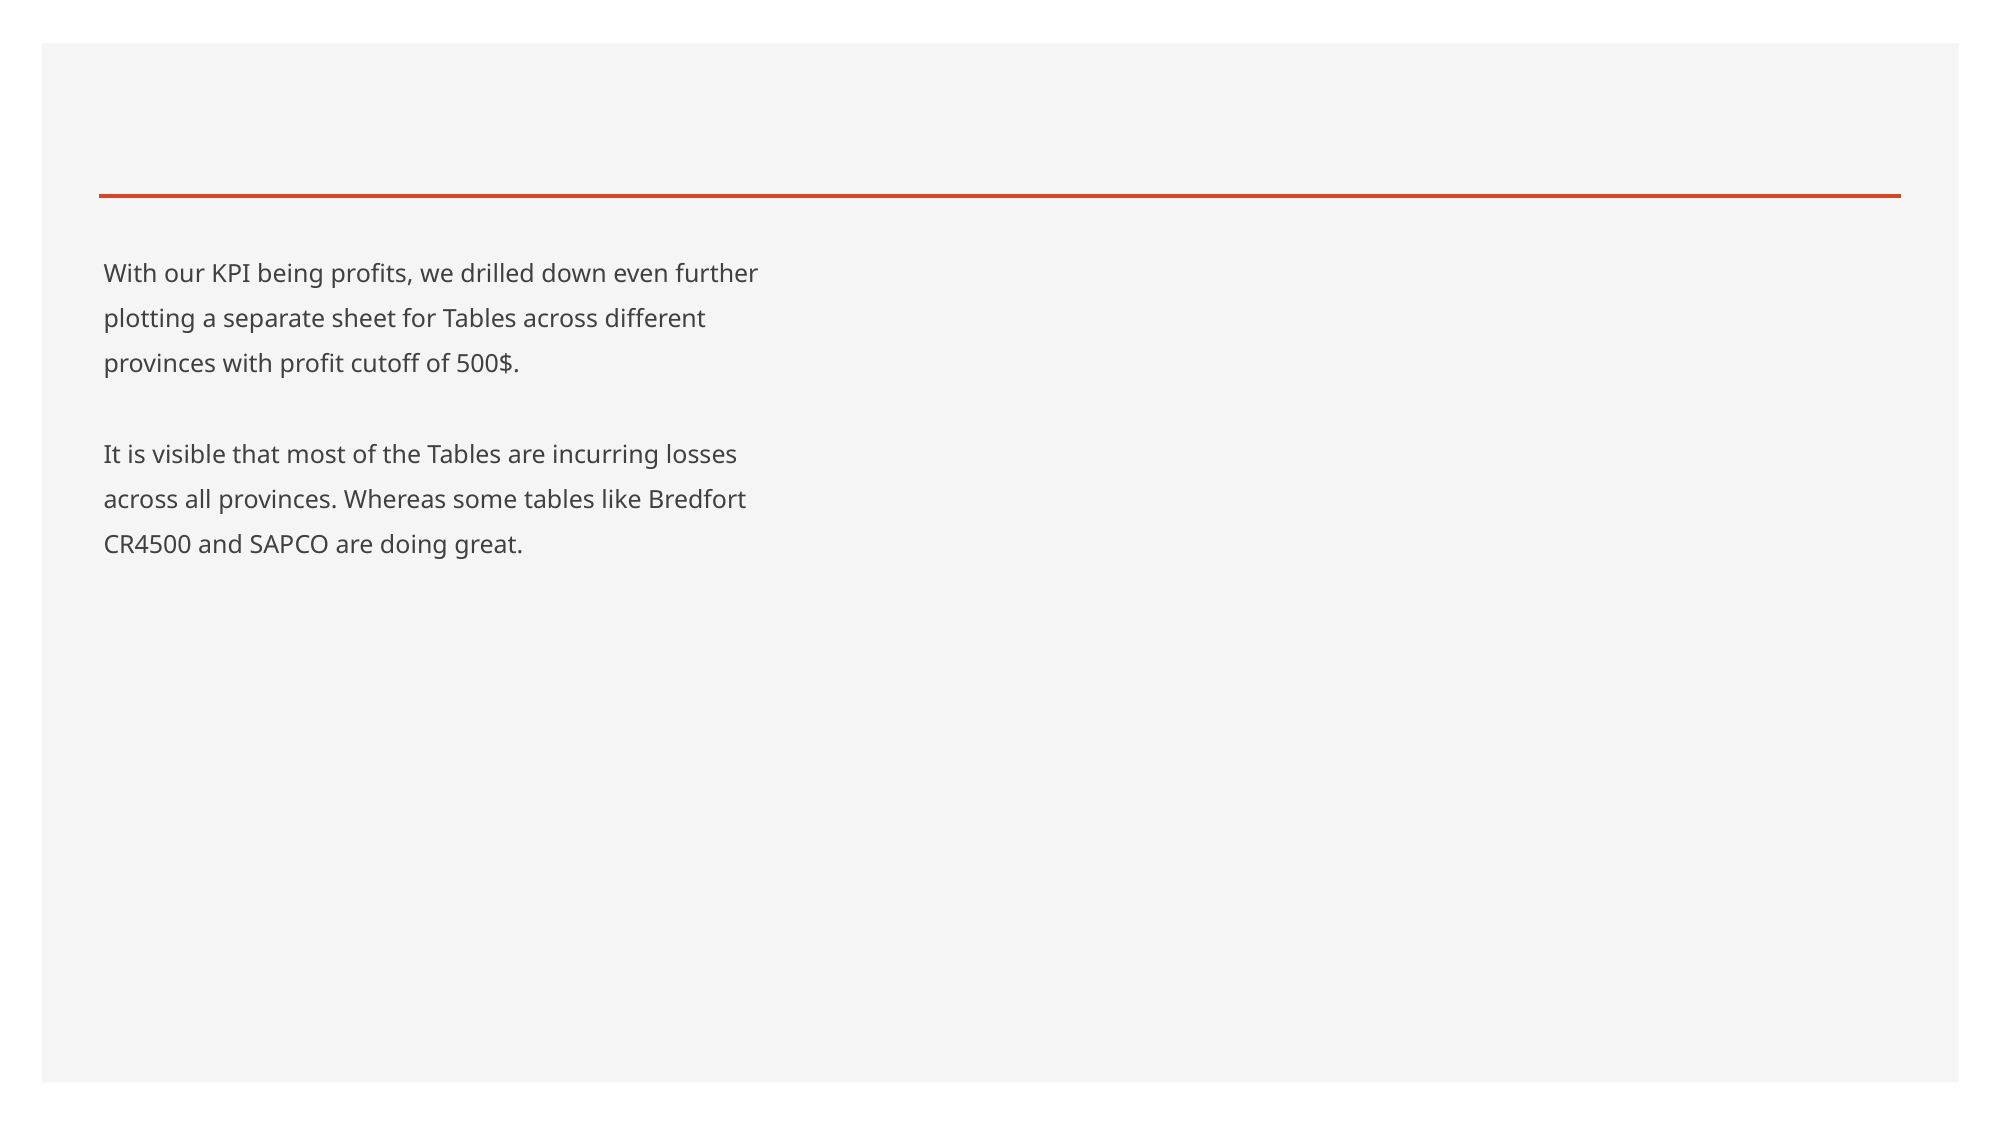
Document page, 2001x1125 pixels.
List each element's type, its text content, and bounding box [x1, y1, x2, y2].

list With our KPI being profits, we drilled down even further plotting a separate sheet for Tables across different provinces with profit cutoff of 500$. It is visible that most of the Tables are incurring losses across all provinces. Whereas some tables like Bredfort CR4500 and SAPCO are doing great. [88, 235, 813, 888]
